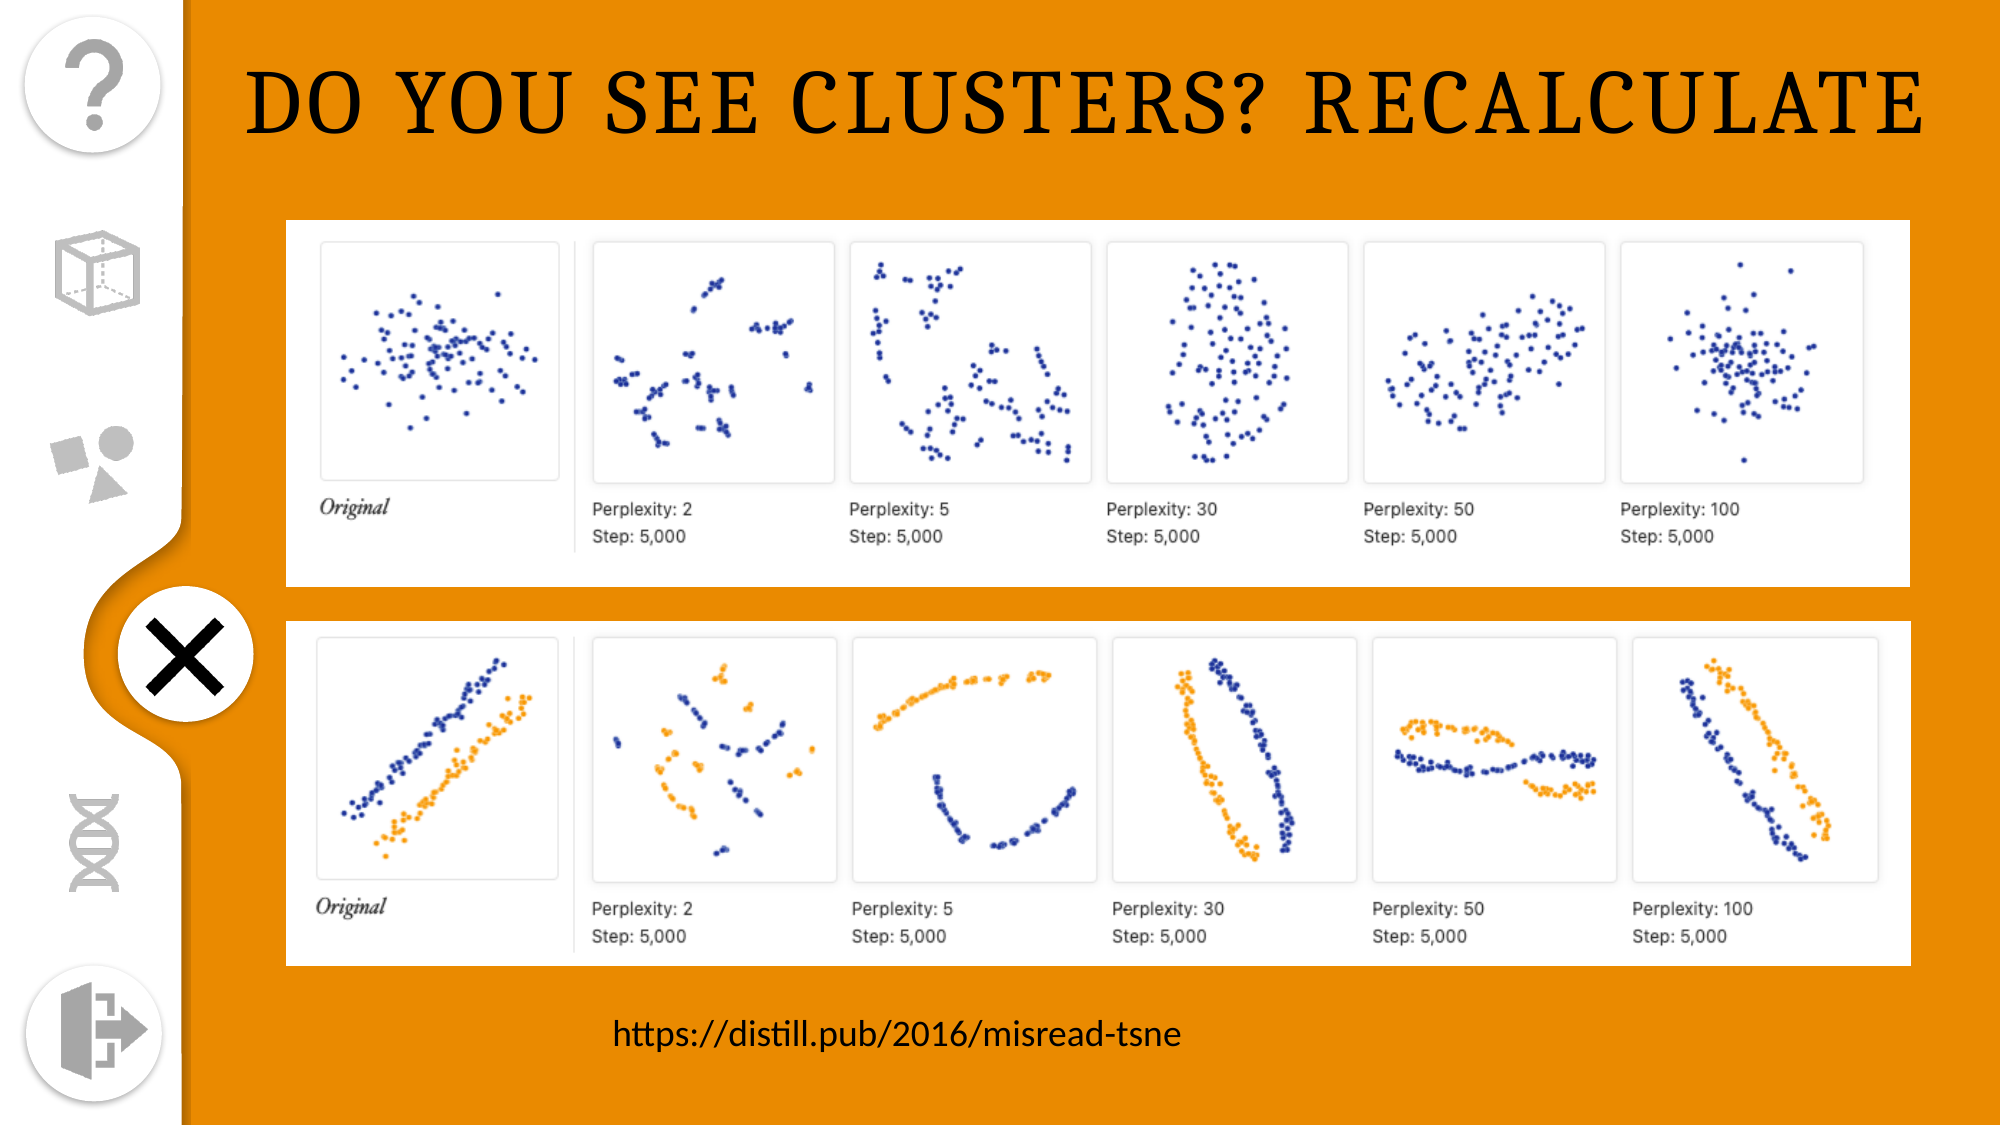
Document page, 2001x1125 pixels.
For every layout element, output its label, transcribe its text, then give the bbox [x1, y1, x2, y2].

picture [43, 219, 151, 327]
picture [286, 220, 1910, 587]
text_box https://distill.pub/2016/misread-tsne [597, 1001, 1599, 1061]
text_box Do you see clusters? Recalculate [185, 3, 1986, 191]
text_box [24, 16, 161, 153]
text_box [0, 0, 184, 1125]
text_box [117, 585, 254, 723]
picture [38, 410, 145, 518]
picture [285, 621, 1911, 966]
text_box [25, 965, 163, 1102]
picture [40, 789, 148, 897]
